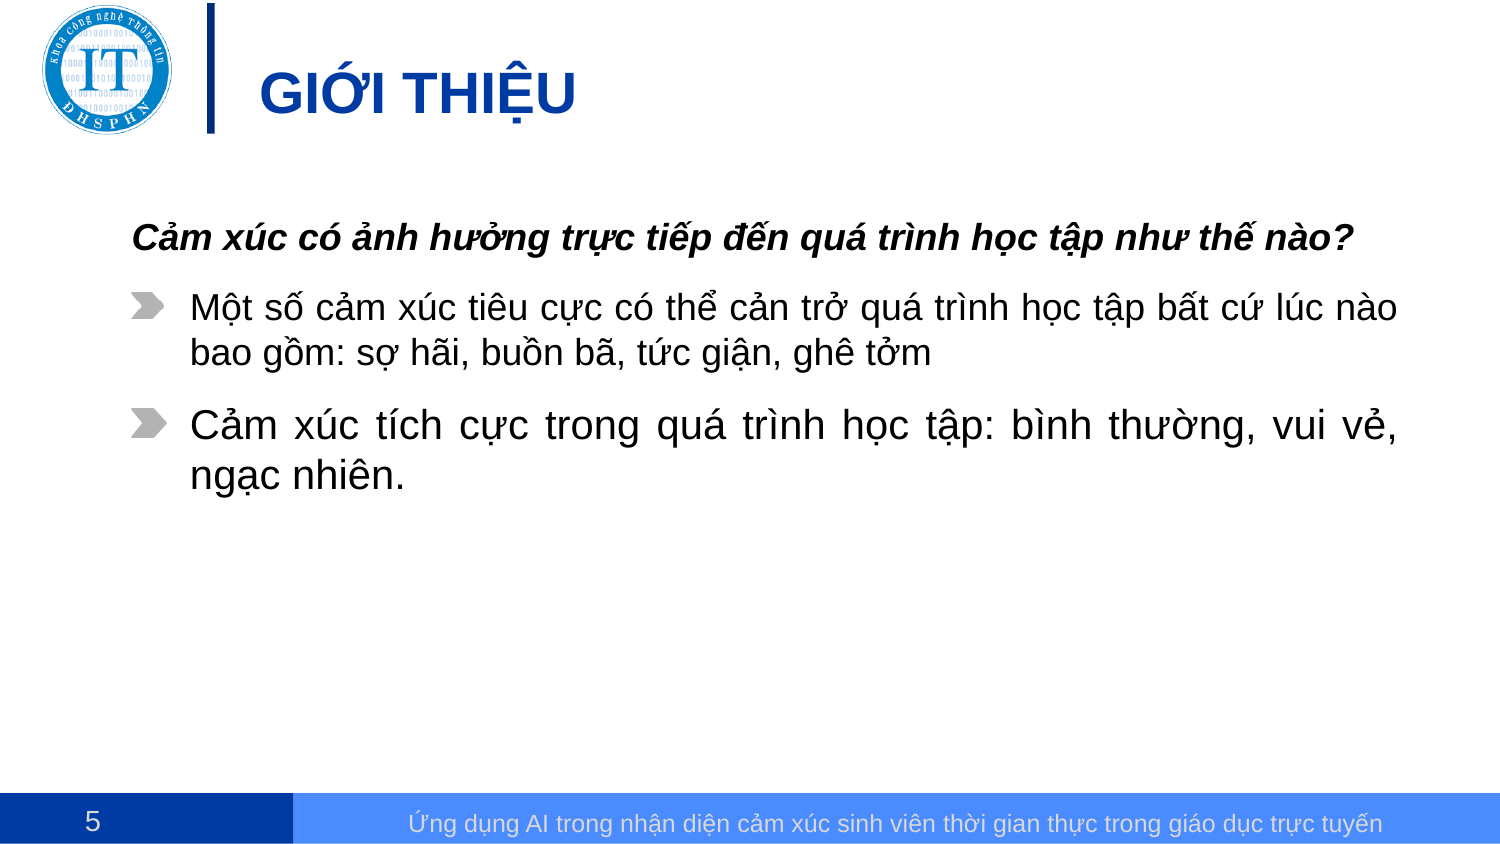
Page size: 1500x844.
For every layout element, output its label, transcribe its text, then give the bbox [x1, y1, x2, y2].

text_box Cảm xúc có ảnh hưởng trực tiếp đến quá trình học tập như thế nào? Một số cảm xúc tiêu cực có thể cản trở quá trình học tập bất cứ lúc nào bao gồm: sợ hãi, buồn bã, tức giận, ghê tởm Cảm xúc tích cực trong quá trình học tập: bình thường, vui vẻ, ngạc nhiên. [116, 205, 1413, 506]
picture [131, 408, 167, 438]
text_box [205, 1, 217, 136]
picture [37, 0, 178, 141]
picture [131, 292, 164, 319]
title GIỚI THIỆU [244, 39, 1360, 134]
